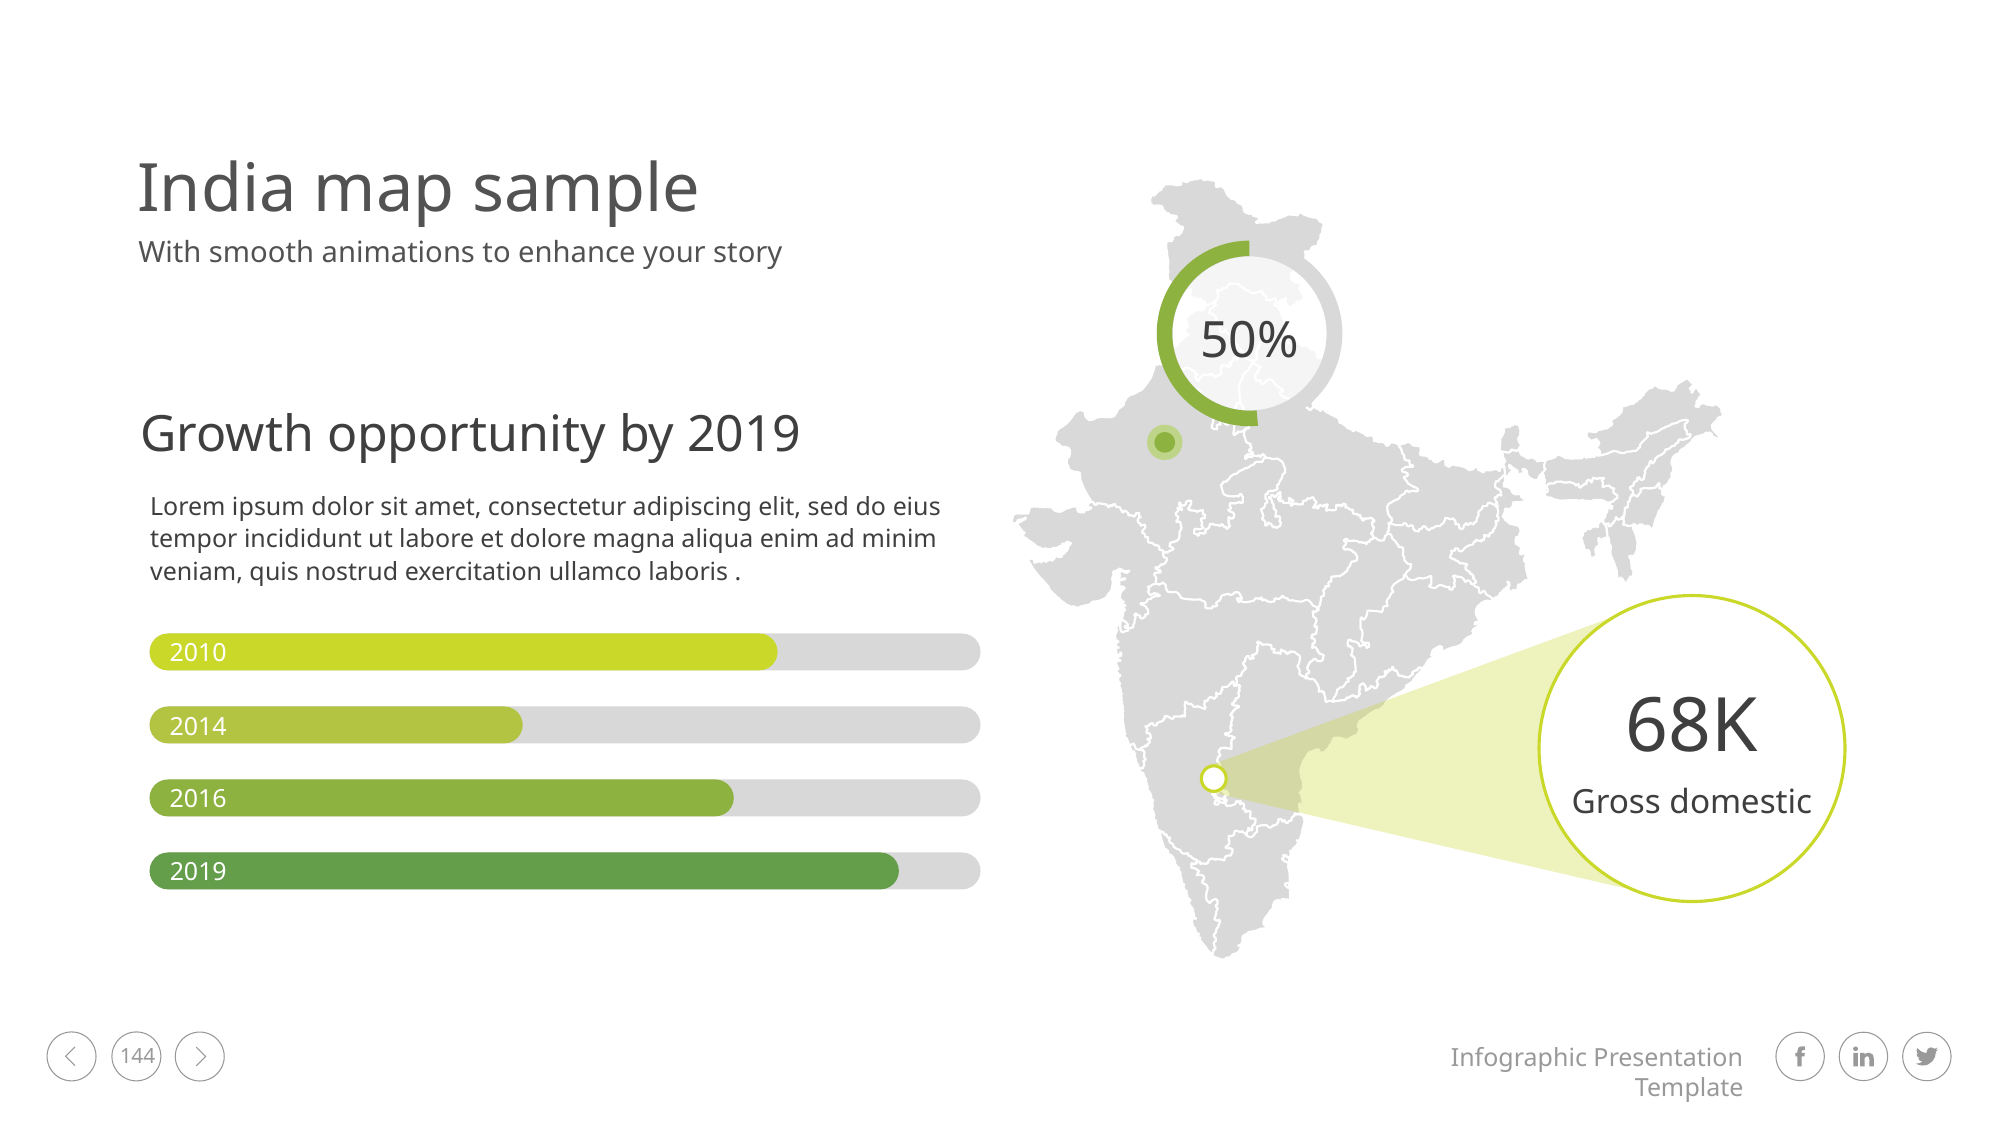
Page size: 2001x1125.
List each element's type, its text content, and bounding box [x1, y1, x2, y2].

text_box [1201, 595, 1845, 902]
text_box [149, 633, 981, 890]
text_box Lorem ipsum dolor sit amet, consectetur adipiscing elit, sed do eius tempor incididunt ut labore et dolore magna aliqua enim ad minim veniam, quis nostrud exercitation ullamco laboris . [135, 479, 981, 593]
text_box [1146, 240, 1343, 461]
slide_number 144 [88, 1026, 187, 1087]
text_box Growth opportunity by 2019 [125, 393, 817, 469]
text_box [1011, 177, 1724, 960]
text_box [135, 137, 786, 276]
